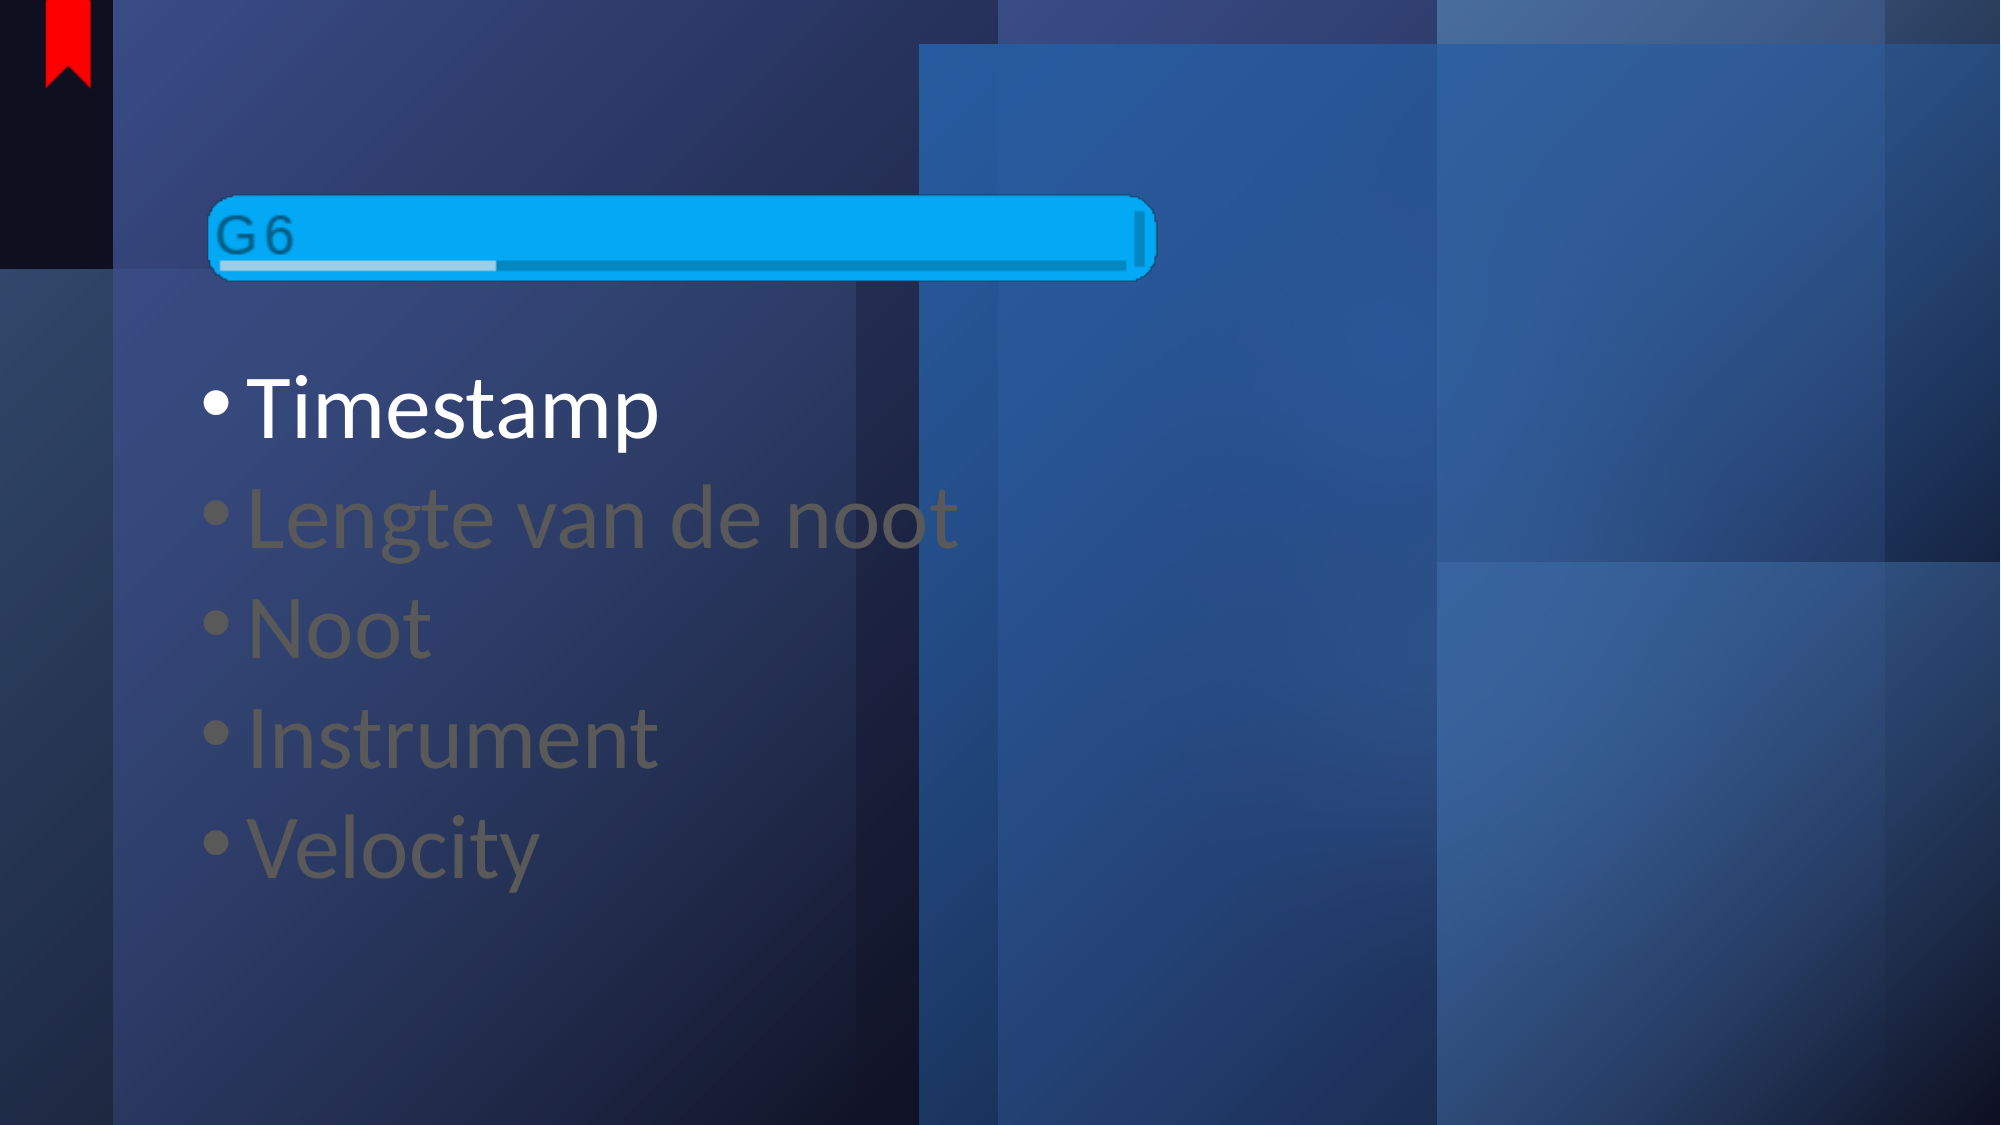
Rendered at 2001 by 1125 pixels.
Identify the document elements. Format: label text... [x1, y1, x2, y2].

picture [198, 185, 1180, 294]
text_box Timestamp Lengte van de noot Noot Instrument Velocity [185, 339, 1236, 904]
picture [14, 0, 123, 98]
